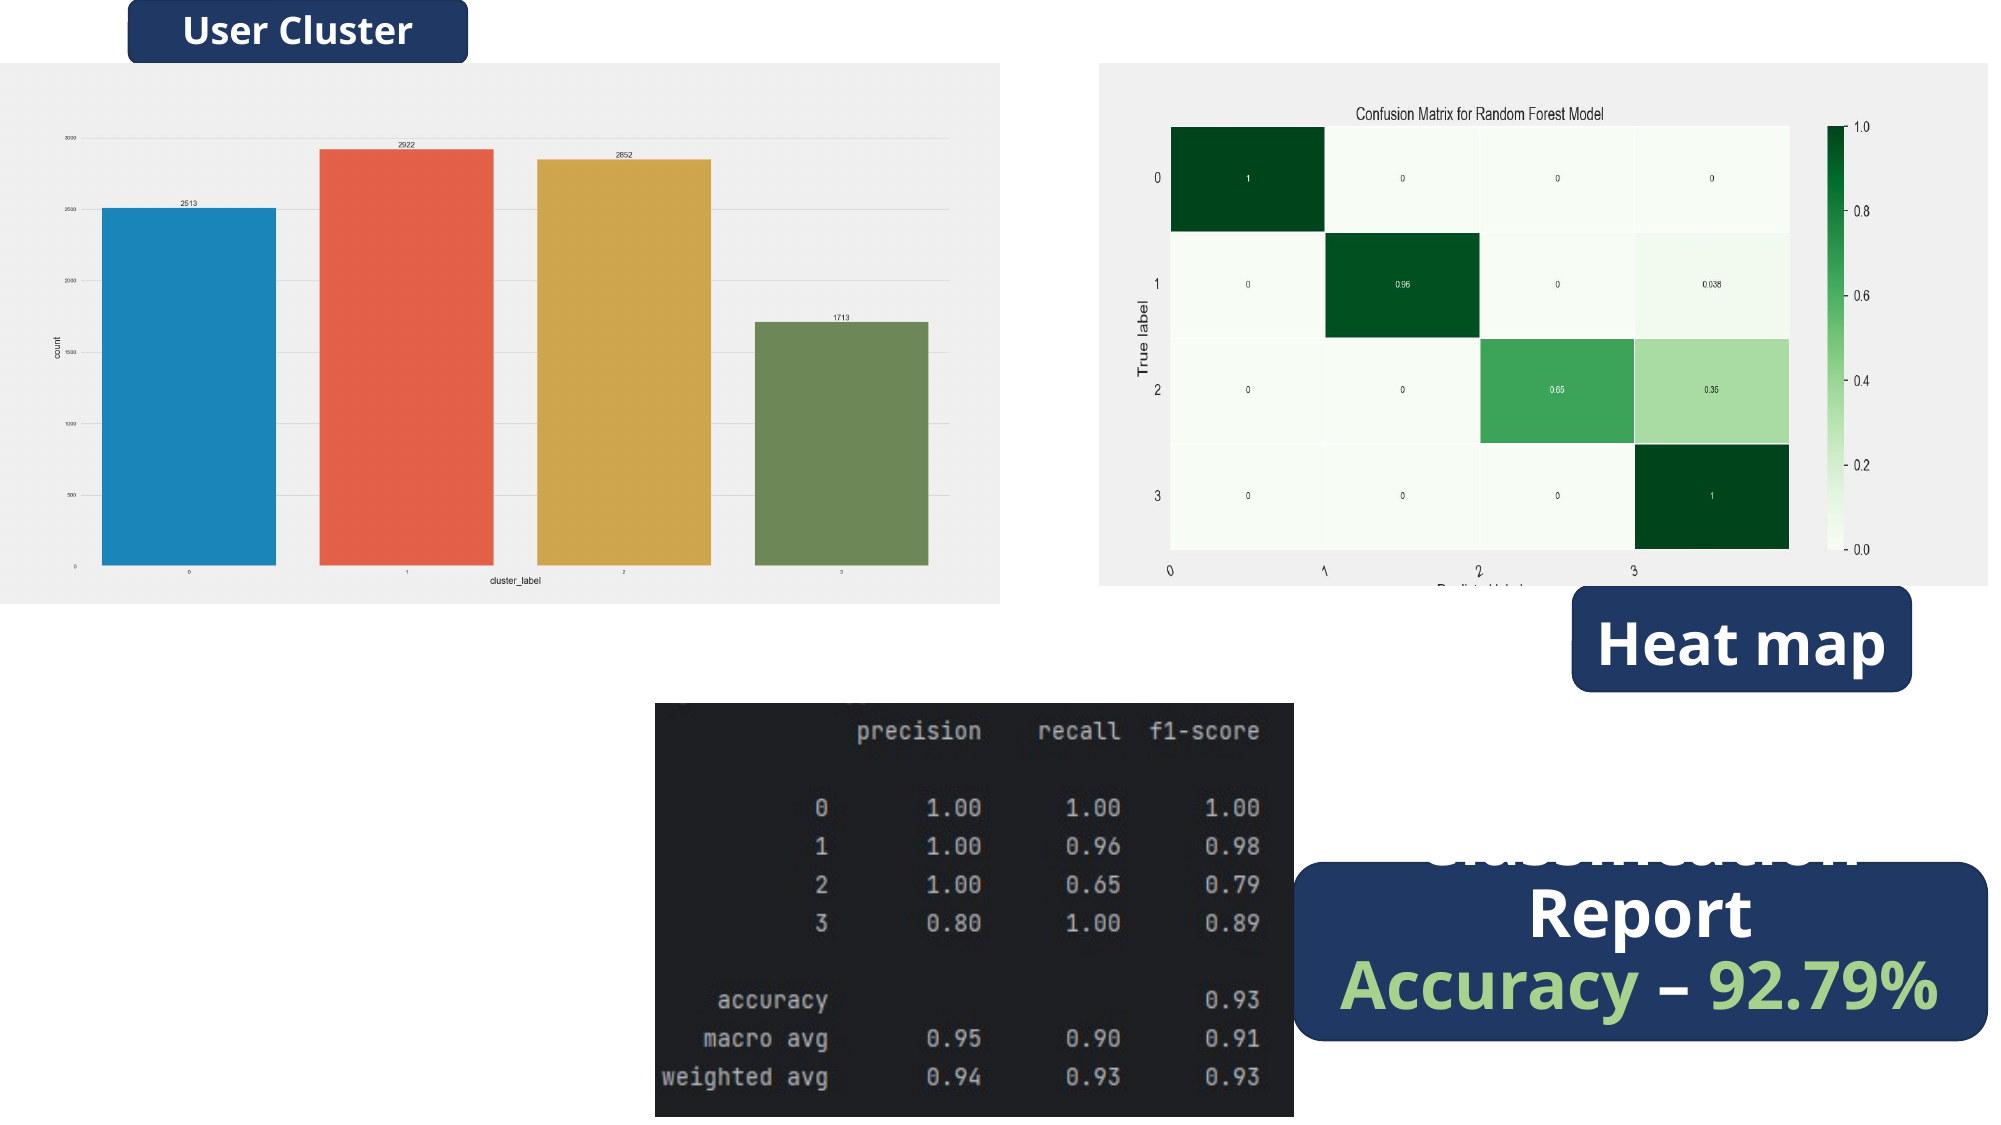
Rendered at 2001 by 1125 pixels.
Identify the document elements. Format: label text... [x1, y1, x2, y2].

picture [1099, 63, 1988, 586]
picture [0, 63, 1000, 604]
text_box Heat map [1571, 586, 1913, 693]
text_box Classification Report Accuracy – 92.79% [1294, 861, 1989, 1042]
text_box User Cluster [127, 0, 469, 63]
picture [655, 703, 1294, 1117]
